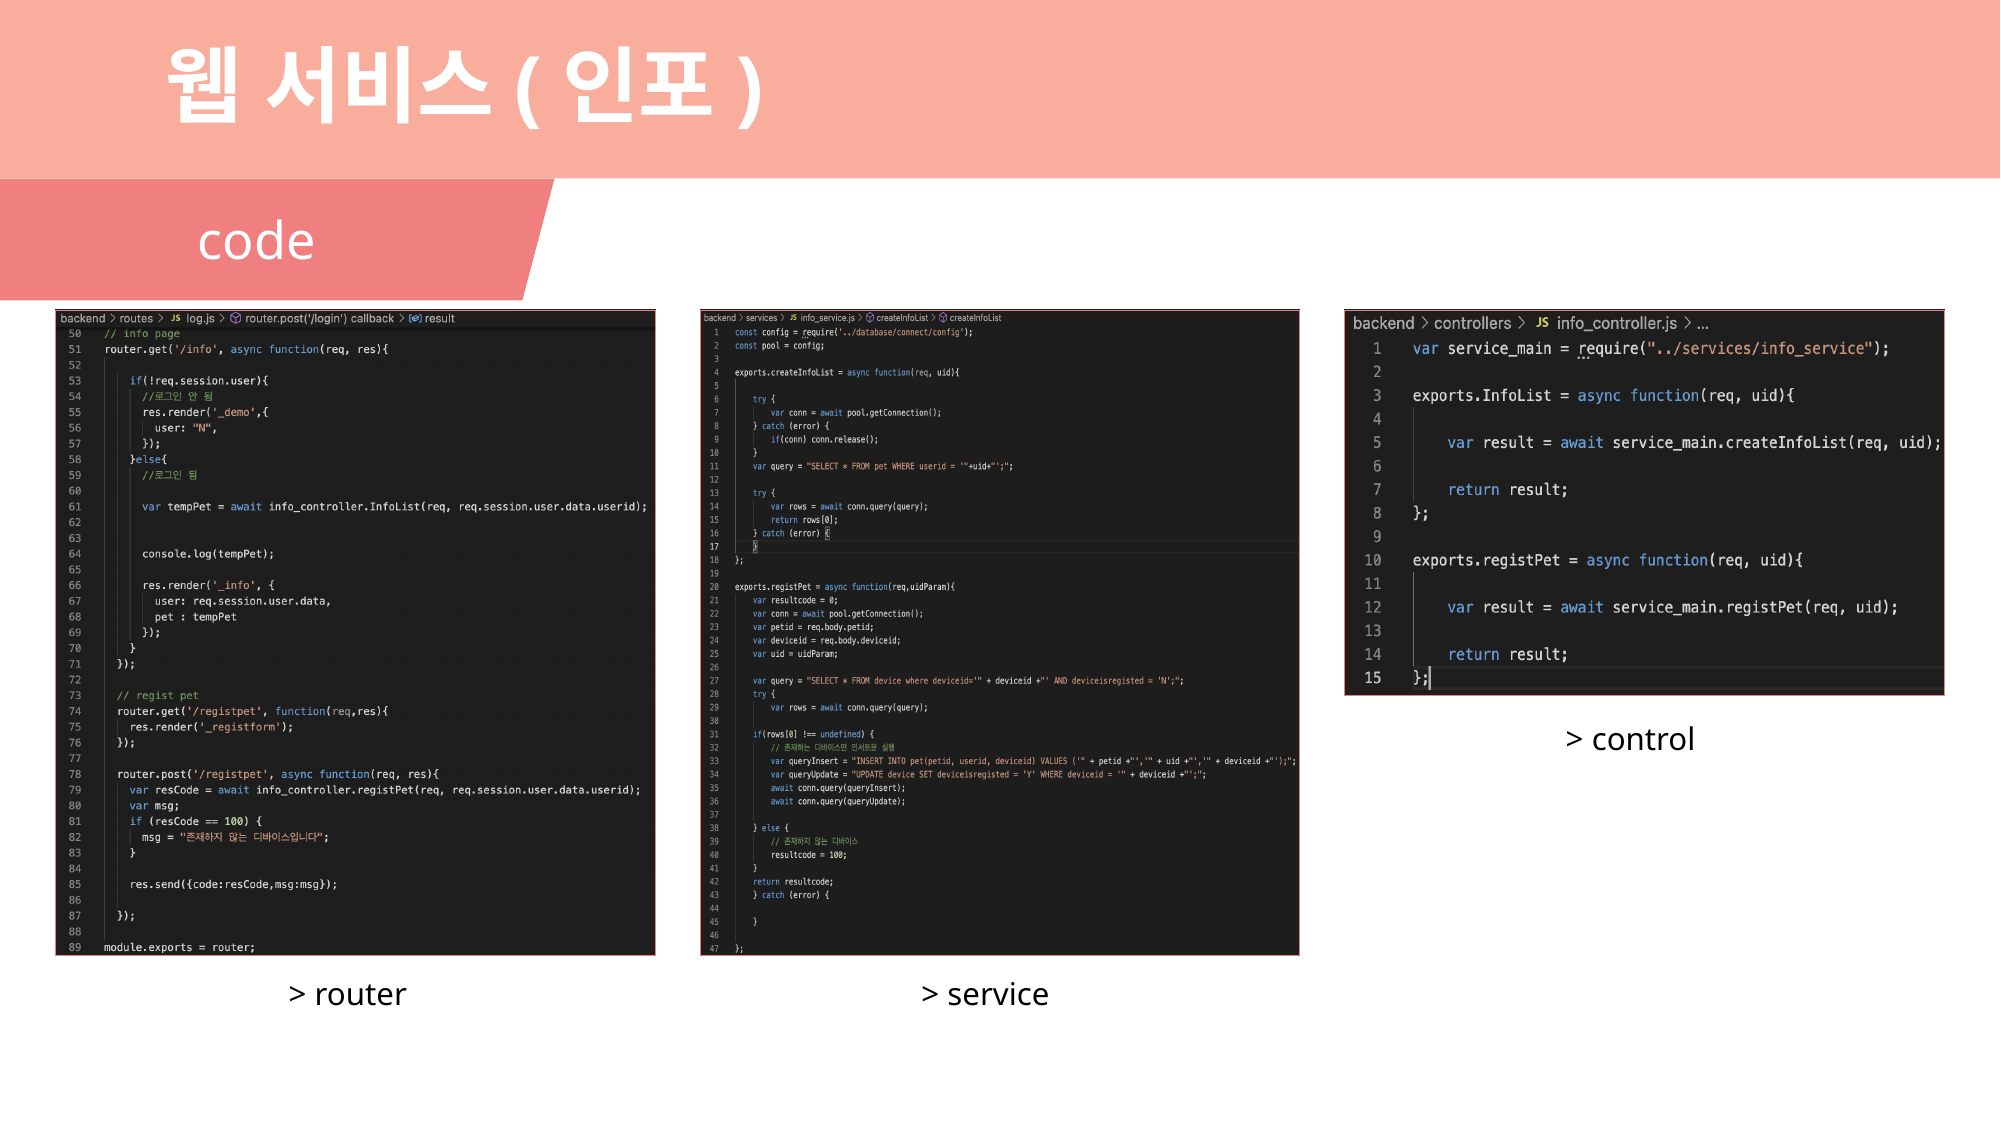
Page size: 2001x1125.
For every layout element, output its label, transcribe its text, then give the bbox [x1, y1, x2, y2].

text_box 웹 서비스(인포) [0, 0, 2000, 179]
picture [1344, 309, 1945, 696]
text_box > router [273, 967, 461, 1020]
picture [55, 309, 656, 956]
text_box code [55, 200, 458, 278]
picture [700, 309, 1300, 956]
text_box [0, 177, 556, 302]
text_box > control [1550, 711, 1738, 765]
text_box > service [906, 967, 1094, 1020]
